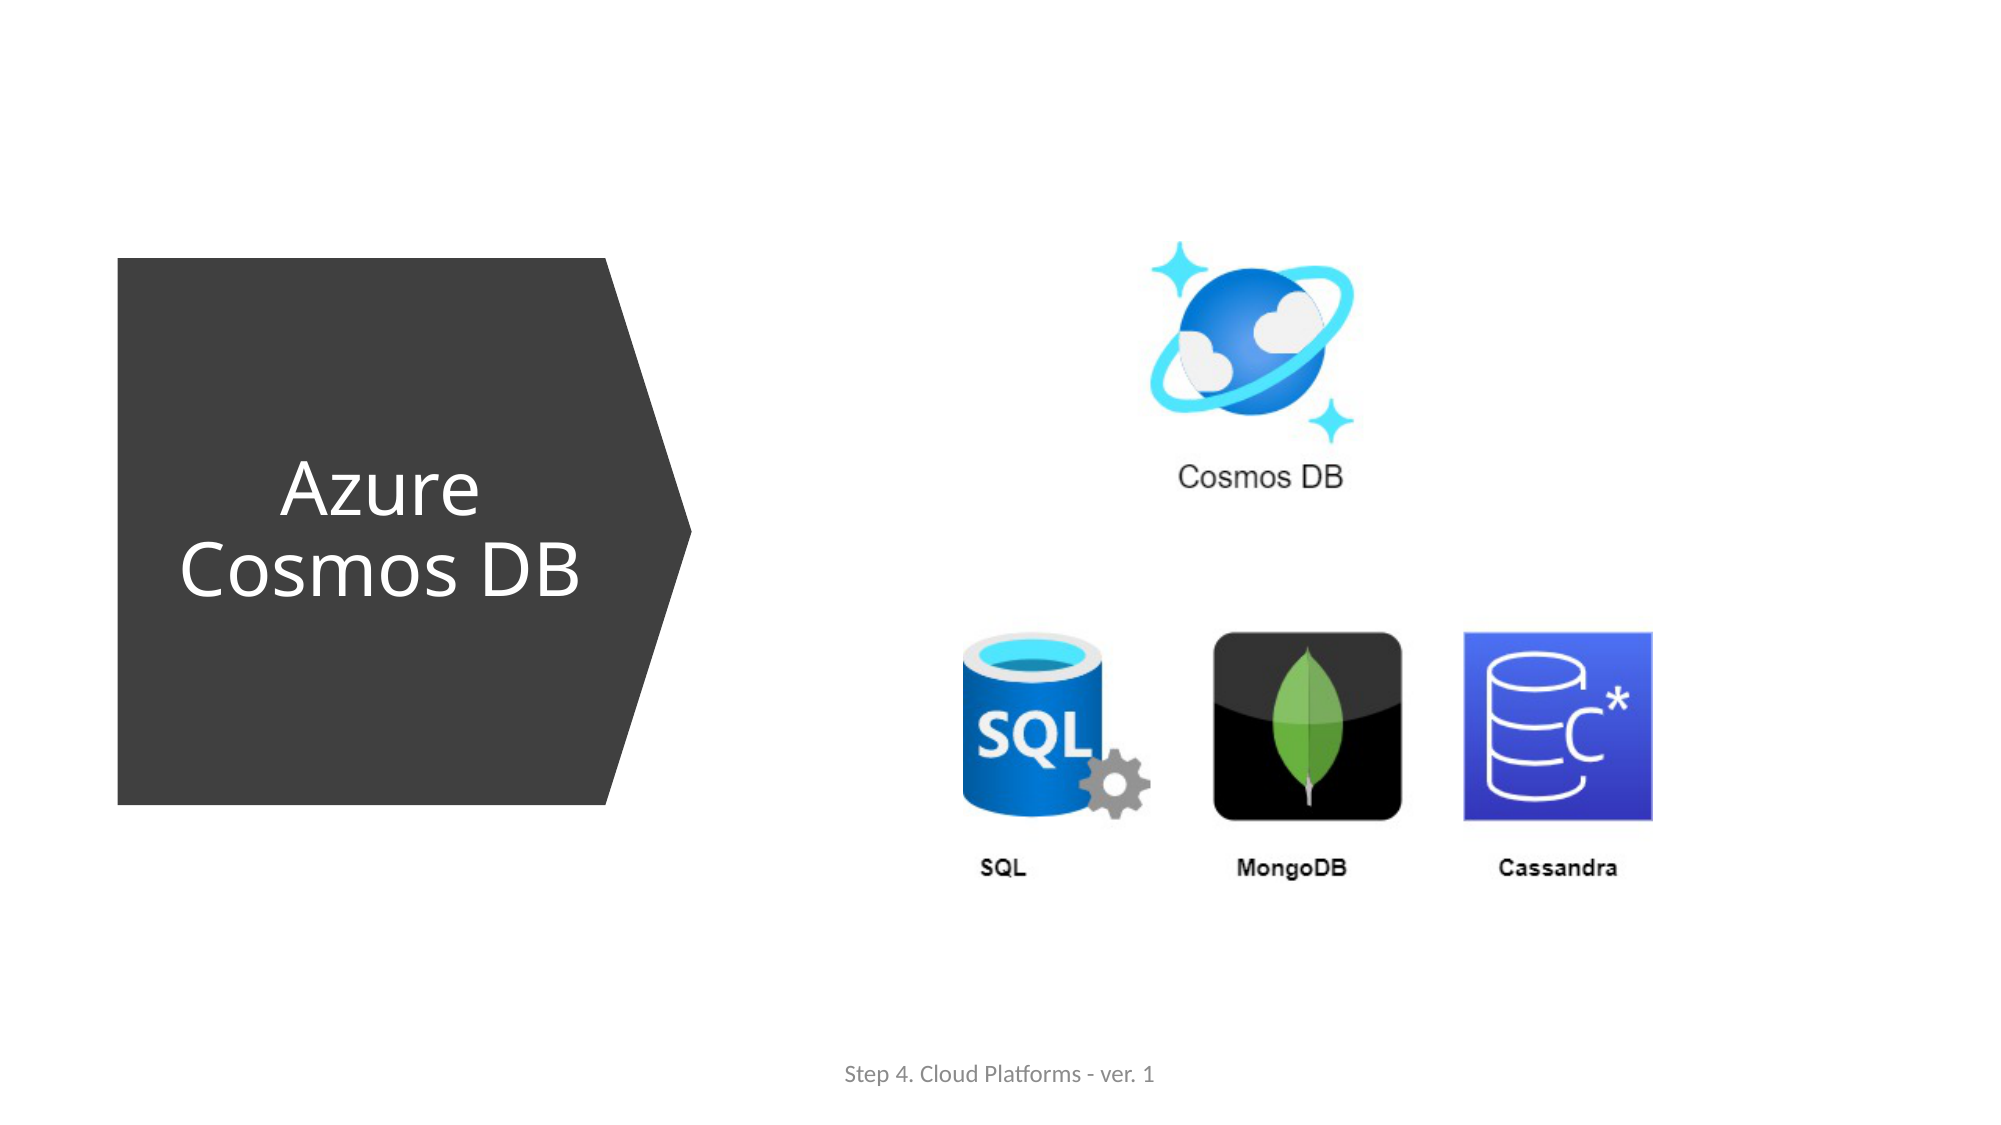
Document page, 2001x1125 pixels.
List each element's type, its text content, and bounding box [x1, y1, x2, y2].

picture [963, 241, 1653, 884]
text_box [116, 257, 693, 807]
title Azure Cosmos DB [145, 322, 616, 741]
footer Step 4. Cloud Platforms - ver. 1 [662, 1042, 1338, 1103]
